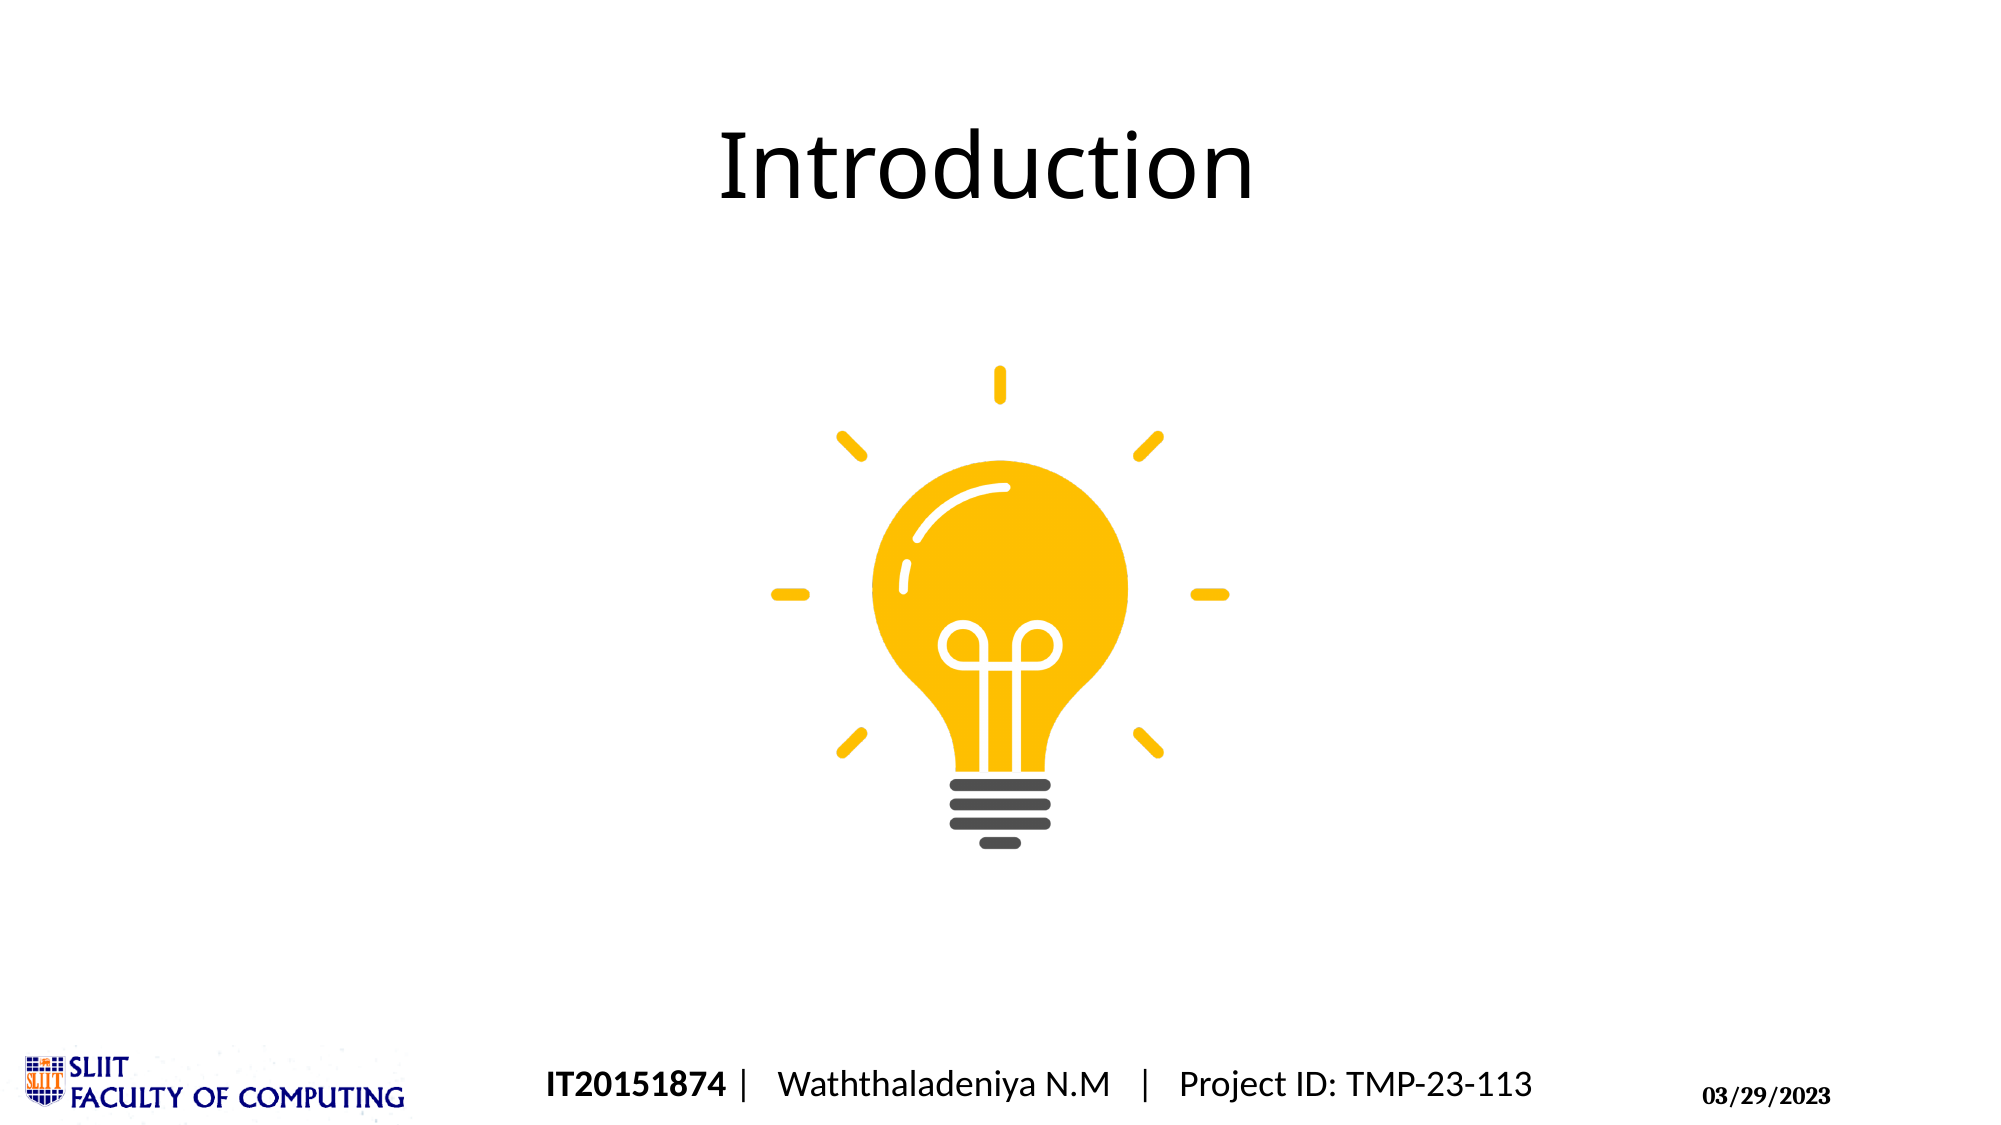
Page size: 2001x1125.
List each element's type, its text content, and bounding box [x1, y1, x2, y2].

picture [0, 1045, 413, 1125]
text_box IT20151874 | Waththaladeniya N.M | Project ID: TMP-23-113 [440, 1036, 1639, 1125]
title Introduction [137, 59, 1863, 278]
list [643, 236, 1357, 950]
text_box 03/29/2023 [1687, 1072, 1863, 1117]
